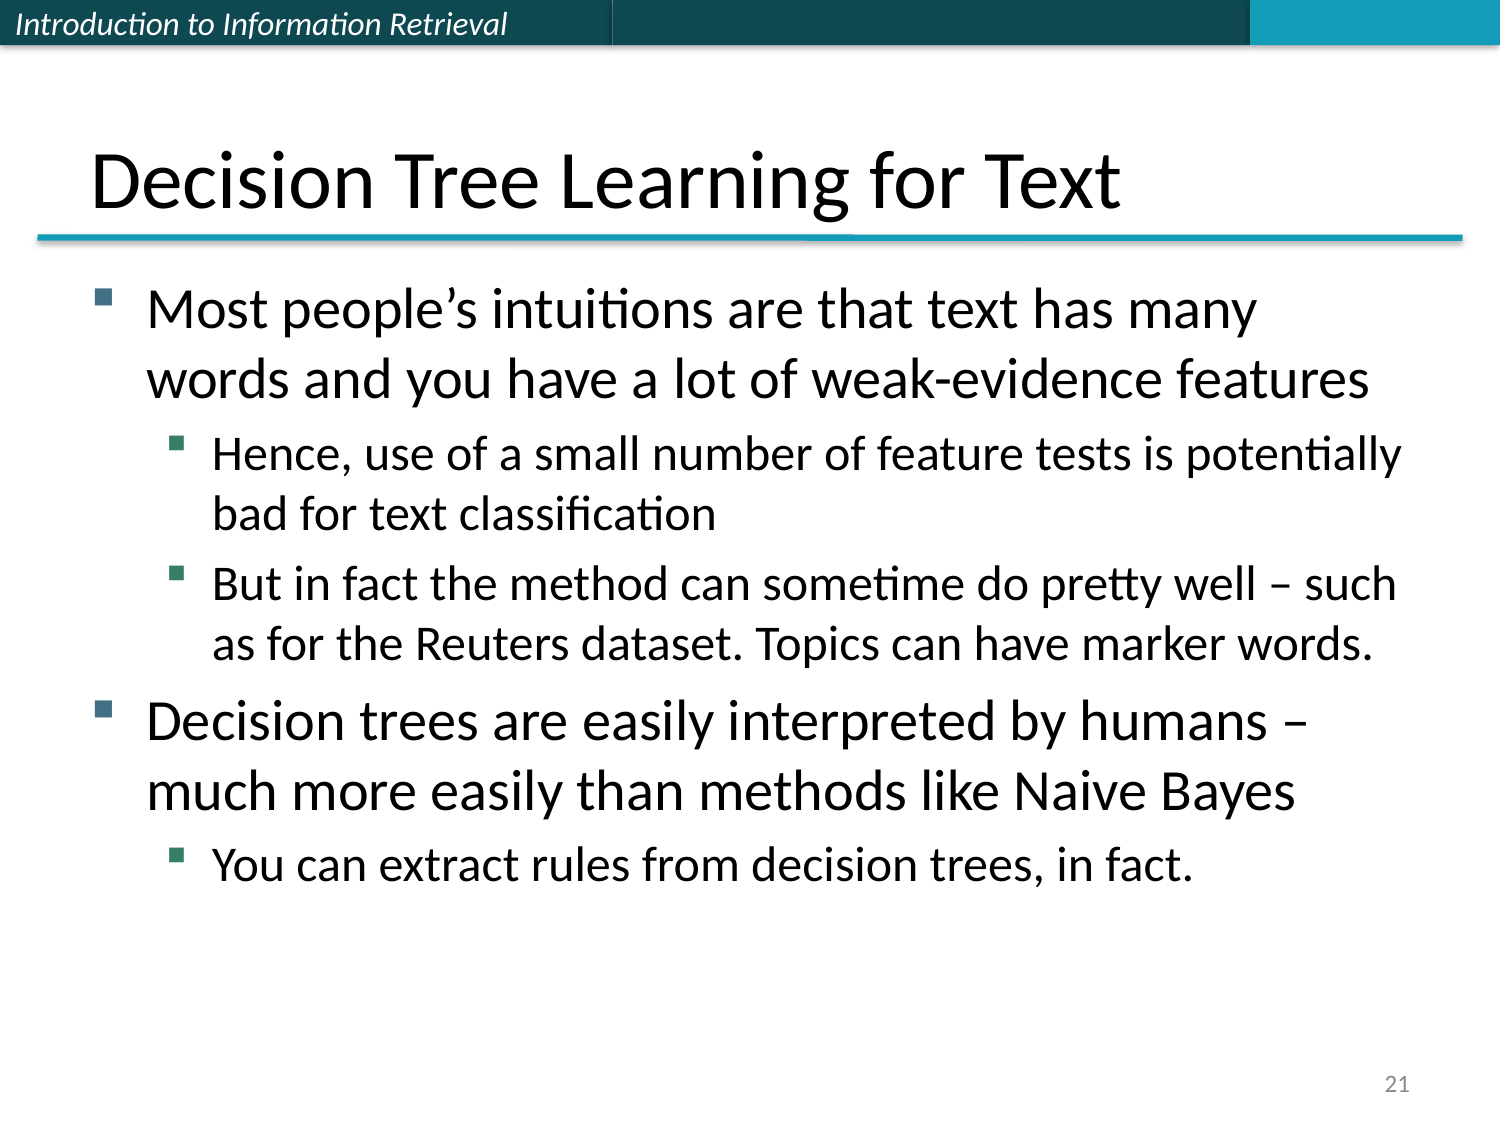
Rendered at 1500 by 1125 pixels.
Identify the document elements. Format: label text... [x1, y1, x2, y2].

list Most people’s intuitions are that text has many words and you have a lot of weak-evidence features Hence, use of a small number of feature tests is potentially bad for text classification But in fact the method can sometime do pretty well – such as for the Reuters dataset. Topics can have marker words. Decision trees are easily interpreted by humans – much more easily than methods like Naive Bayes You can extract rules from decision trees, in fact. [75, 262, 1425, 1063]
title Decision Tree Learning for Text [75, 45, 1425, 233]
slide_number 21 [1074, 1062, 1425, 1103]
